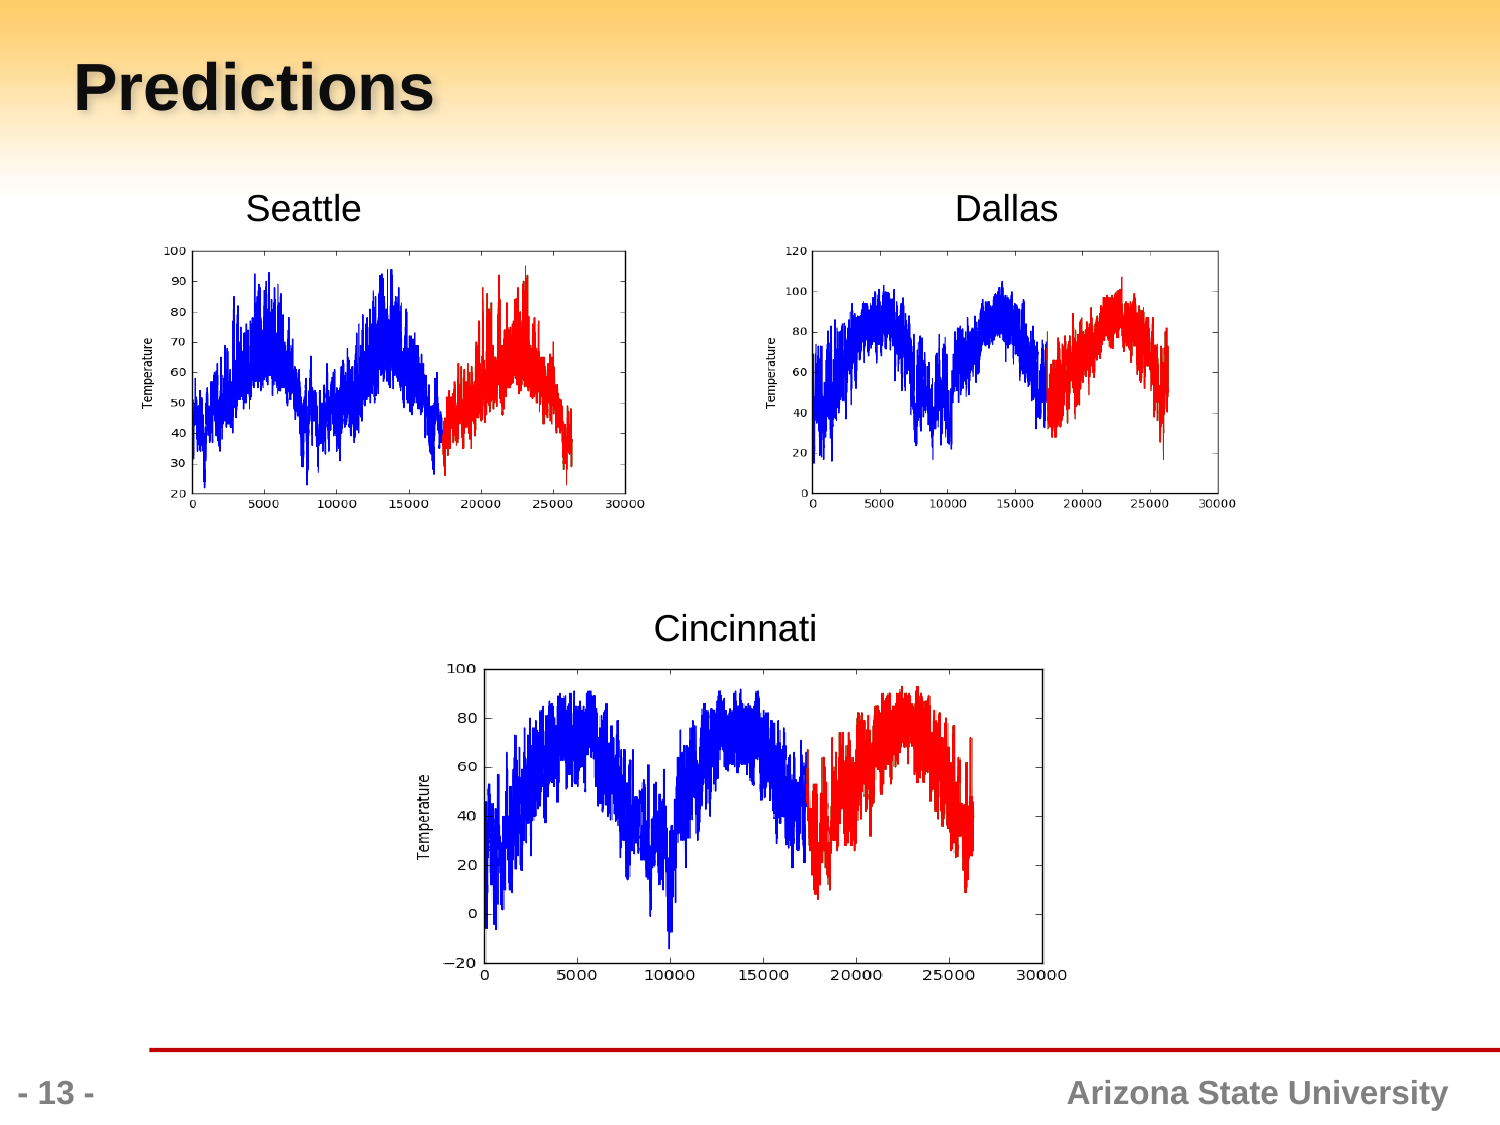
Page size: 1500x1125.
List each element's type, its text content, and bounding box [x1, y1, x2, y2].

text_box Dallas [940, 176, 1074, 235]
text_box Cincinnati [638, 596, 839, 652]
title Predictions [72, 18, 1424, 150]
picture [747, 237, 1266, 519]
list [111, 236, 663, 519]
text_box Seattle [230, 176, 378, 235]
picture [0, 0, 1500, 198]
slide_number - 13 - [0, 1063, 113, 1125]
picture [403, 653, 1075, 987]
